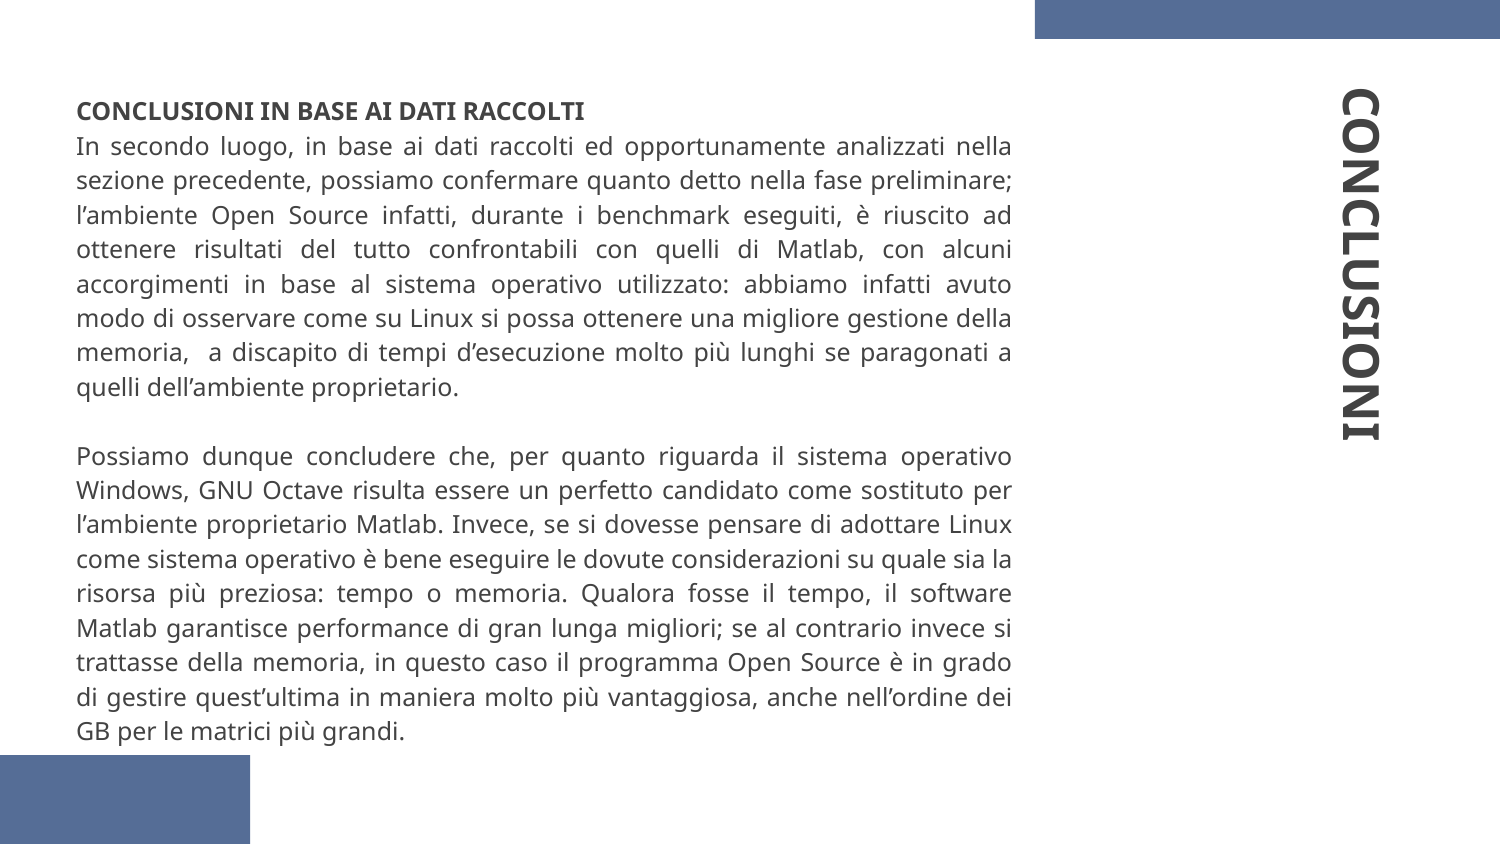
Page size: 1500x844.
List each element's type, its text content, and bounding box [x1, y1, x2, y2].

title CONCLUSIONI [1328, 71, 1409, 643]
text_box [1034, 0, 1500, 39]
text_box [0, 755, 251, 844]
subtitle CONCLUSIONI IN BASE AI DATI RACCOLTI In secondo luogo, in base ai dati raccolti ed opportunamente analizzati nella sezione precedente, possiamo confermare quanto detto nella fase preliminare; l’ambiente Open Source infatti, durante i benchmark eseguiti, è riuscito ad ottenere risultati del tutto confrontabili con quelli di Matlab, con alcuni accorgimenti in base al sistema operativo utilizzato: abbiamo infatti avuto modo di osservare come su Linux si possa ottenere una migliore gestione della memoria, a discapito di tempi d’esecuzione molto più lunghi se paragonati a quelli dell’ambiente proprietario. Possiamo dunque concludere che, per quanto riguarda il sistema operativo Windows, GNU Octave risulta essere un perfetto candidato come sostituto per l’ambiente proprietario Matlab. Invece, se si dovesse pensare di adottare Linux come sistema operativo è bene eseguire le dovute considerazioni su quale sia la risorsa più preziosa: tempo o memoria. Qualora fosse il tempo, il software Matlab garantisce performance di gran lunga migliori; se al contrario invece si trattasse della memoria, in questo caso il programma Open Source è in grado di gestire quest’ultima in maniera molto più vantaggiosa, anche nell’ordine dei GB per le matrici più grandi. [60, 76, 1029, 768]
